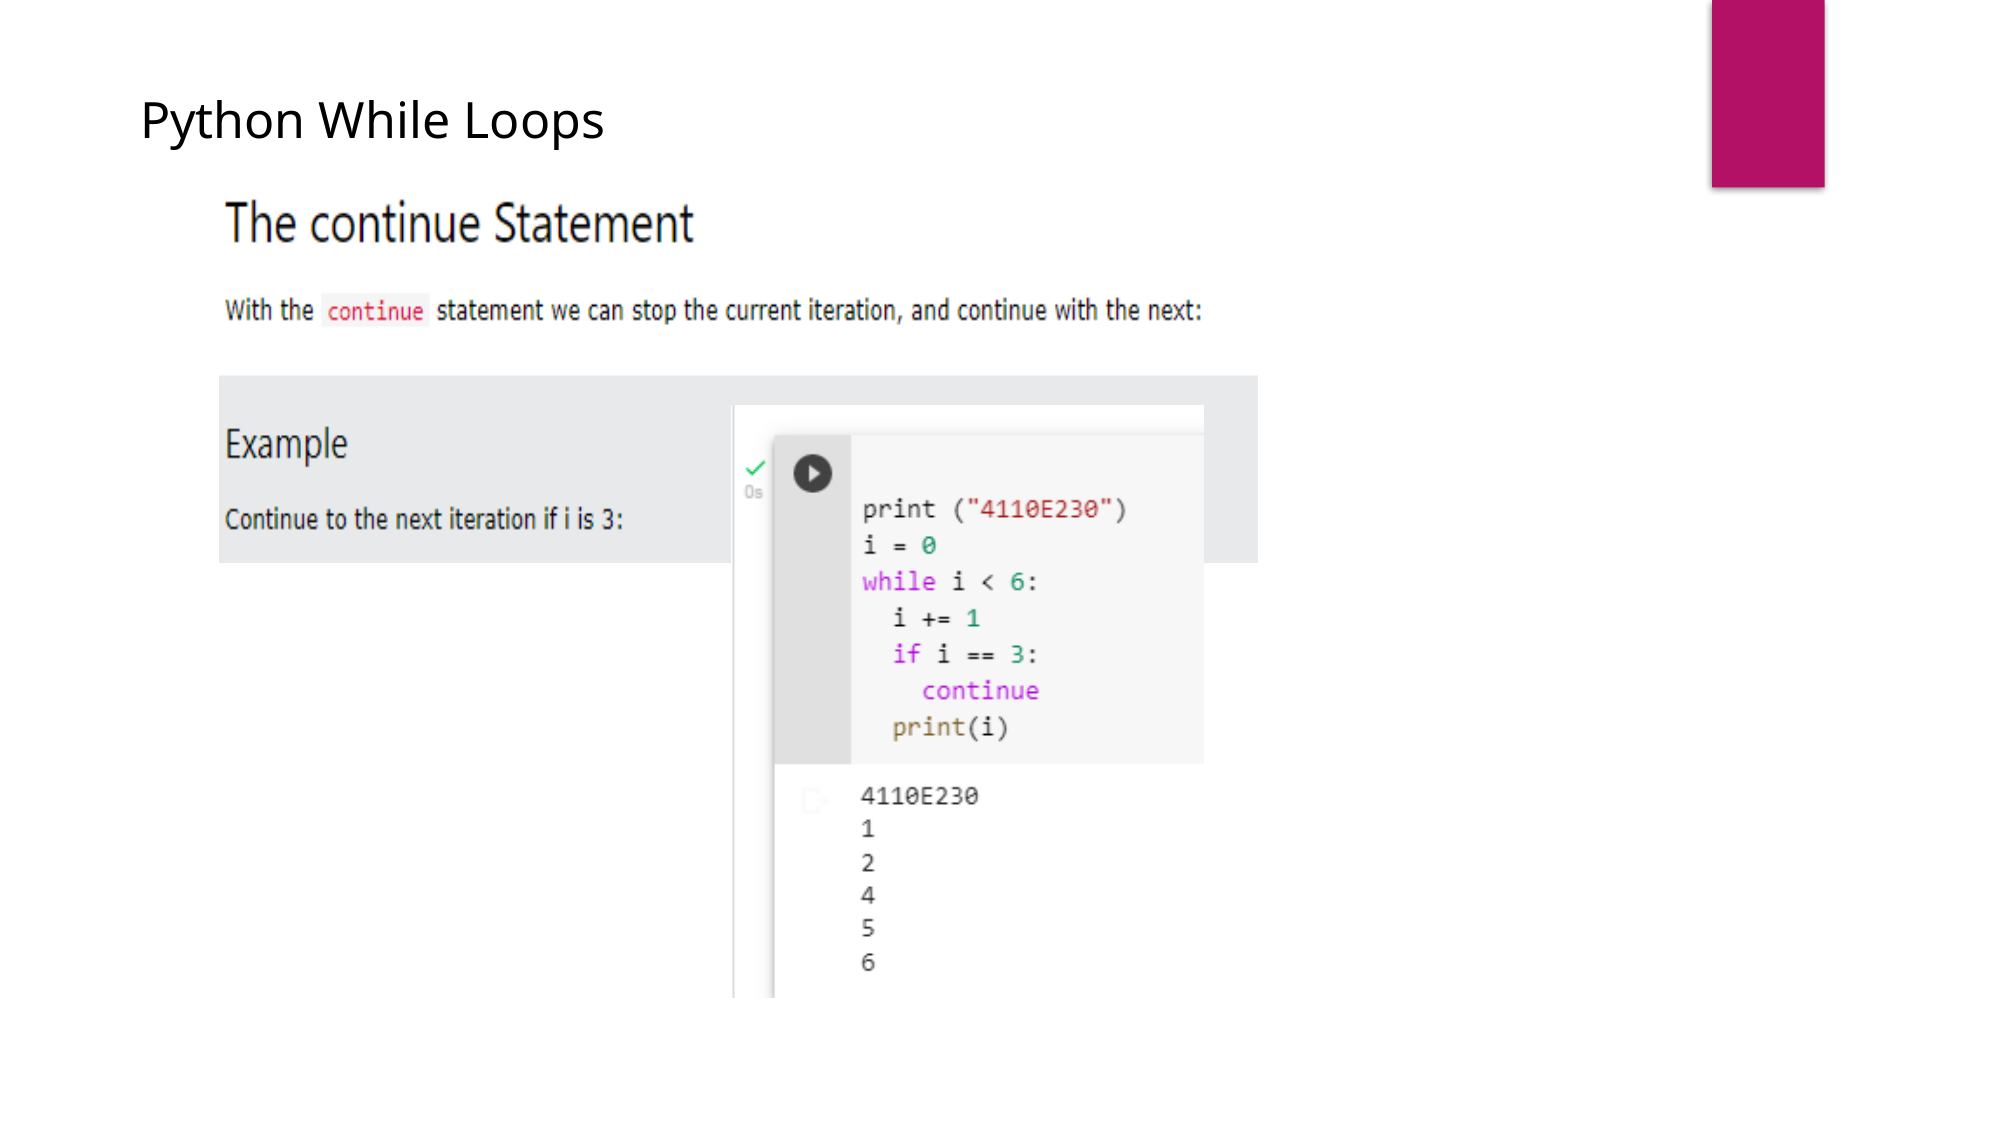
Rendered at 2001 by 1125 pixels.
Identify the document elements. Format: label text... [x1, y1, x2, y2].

text_box Python While Loops [125, 81, 968, 156]
picture [219, 156, 1259, 999]
